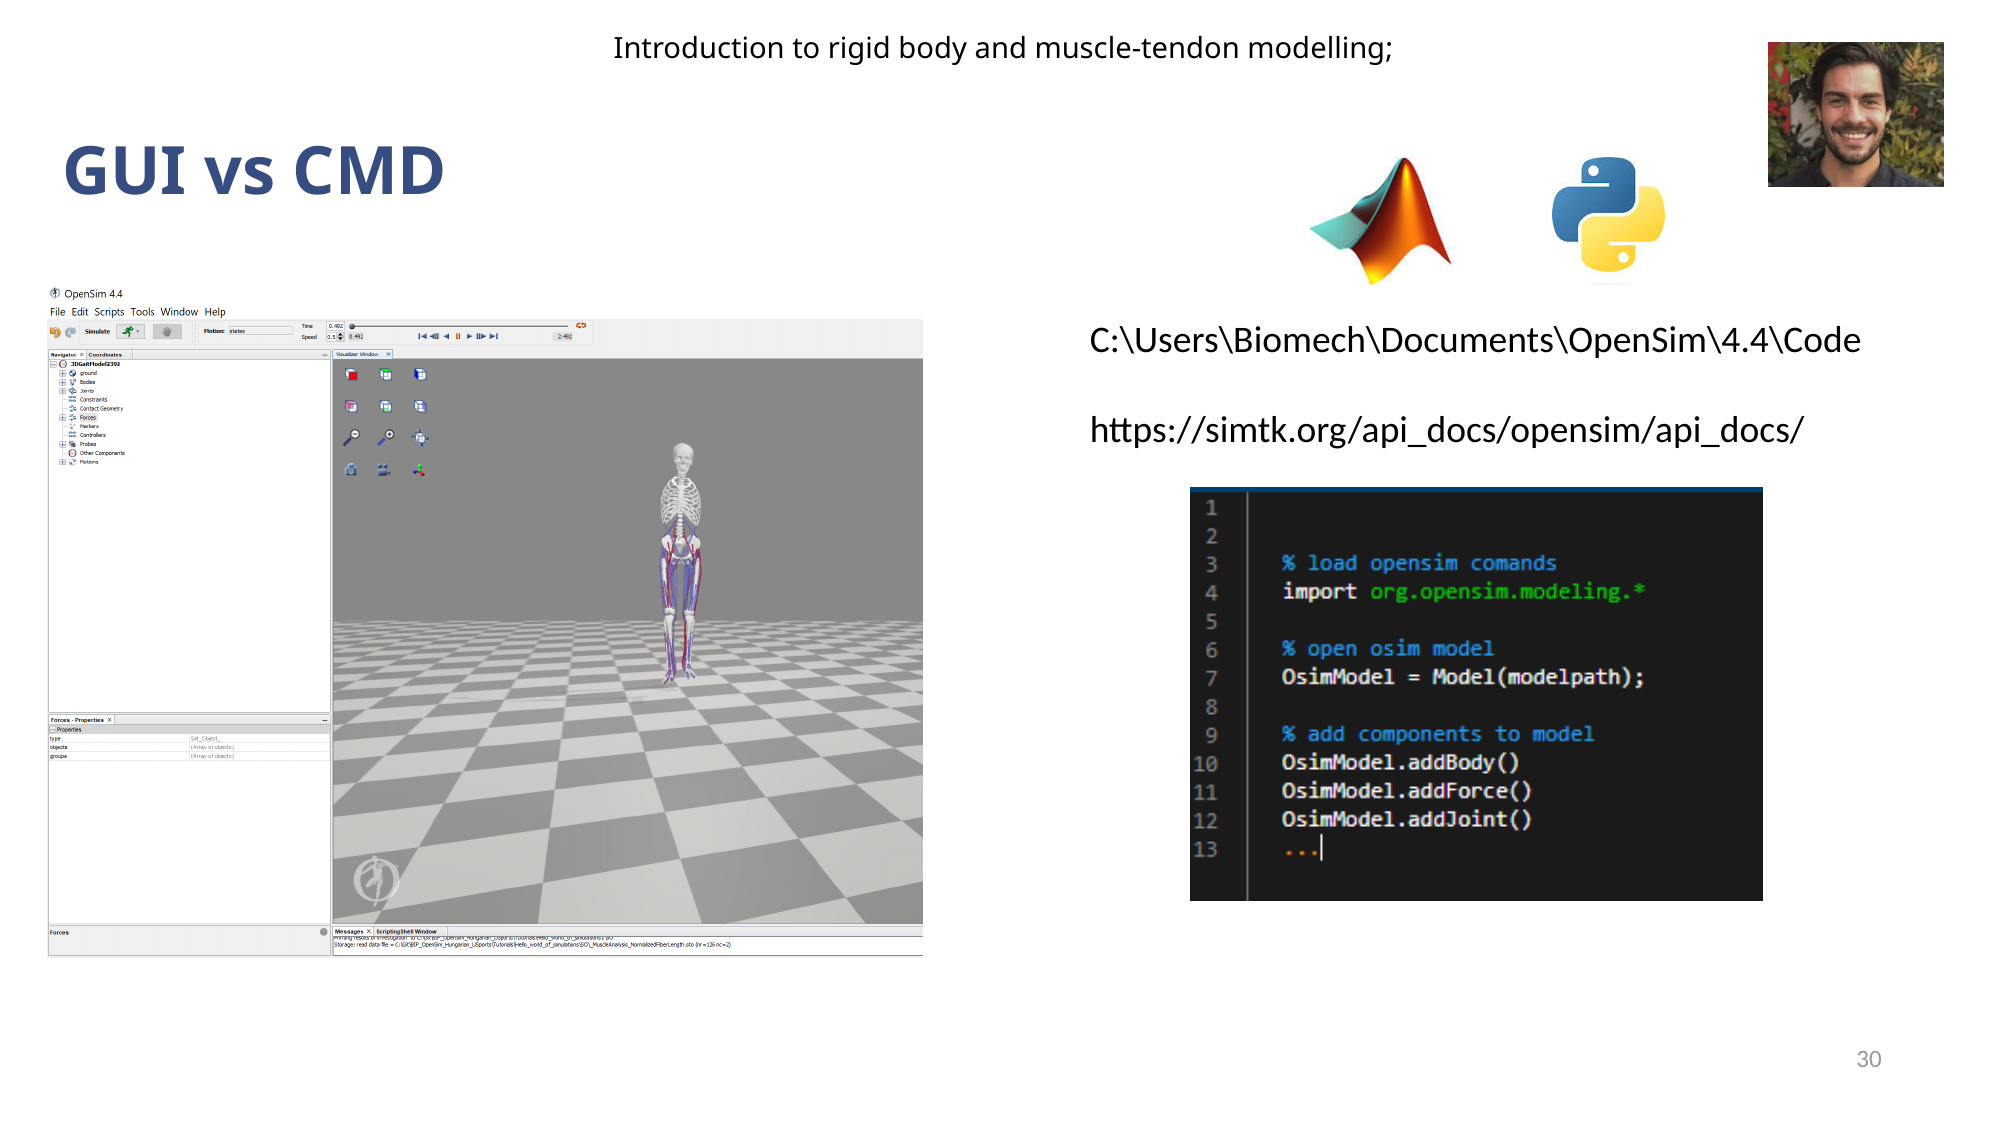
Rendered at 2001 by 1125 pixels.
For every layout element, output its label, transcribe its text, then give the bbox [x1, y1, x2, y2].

picture [47, 284, 923, 958]
picture [1768, 42, 1944, 187]
text_box C:\Users\Biomech\Documents\OpenSim\4.4\Code https://simtk.org/api_docs/opensim/api_docs/ [1074, 307, 1878, 458]
slide_number 30 [1375, 1042, 1882, 1103]
title GUI vs CMD [47, 120, 1164, 230]
picture [1309, 157, 1452, 285]
text_box Introduction to rigid body and muscle-tendon modelling; [335, 22, 1665, 72]
picture [1189, 487, 1763, 901]
picture [1551, 157, 1668, 285]
